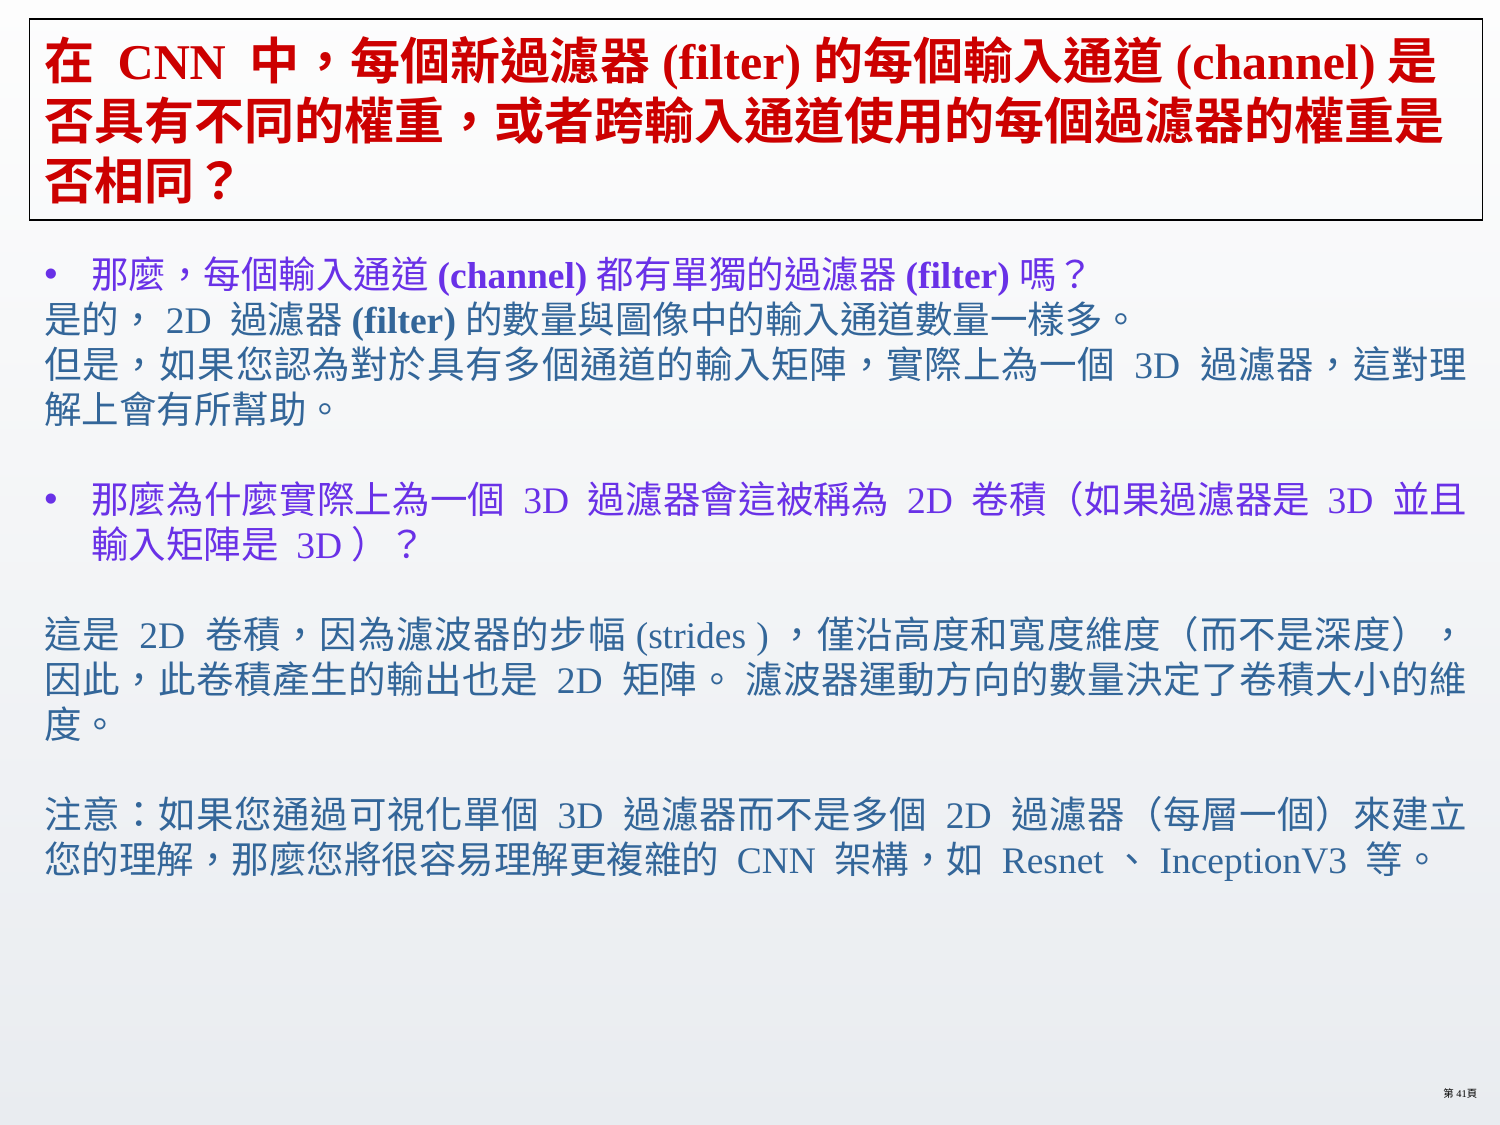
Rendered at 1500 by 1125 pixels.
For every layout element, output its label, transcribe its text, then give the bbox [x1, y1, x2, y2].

list 那麼，每個輸入通道(channel)都有單獨的過濾器(filter)嗎？ 是的，2D 過濾器(filter)的數量與圖像中的輸入通道數量一樣多。 但是，如果您認為對於具有多個通道的輸入矩陣，實際上為一個 3D 過濾器，這對理解上會有所幫助。 那麼為什麼實際上為一個 3D 過濾器會這被稱為 2D 卷積（如果過濾器是 3D 並且輸入矩陣是 3D）？ 這是 2D 卷積，因為濾波器的步幅(strides )，僅沿高度和寬度維度（而不是深度），因此，此卷積產生的輸出也是 2D 矩陣。 濾波器運動方向的數量決定了卷積大小的維度。 注意：如果您通過可視化單個 3D 過濾器而不是多個 2D 過濾器（每層一個）來建立您的理解，那麼您將很容易理解更複雜的 CNN 架構，如 Resnet、InceptionV3 等。 [29, 243, 1483, 1125]
title 在 CNN 中，每個新過濾器(filter)的每個輸入通道(channel)是否具有不同的權重，或者跨輸入通道使用的每個過濾器的權重是否相同？ [29, 18, 1483, 221]
